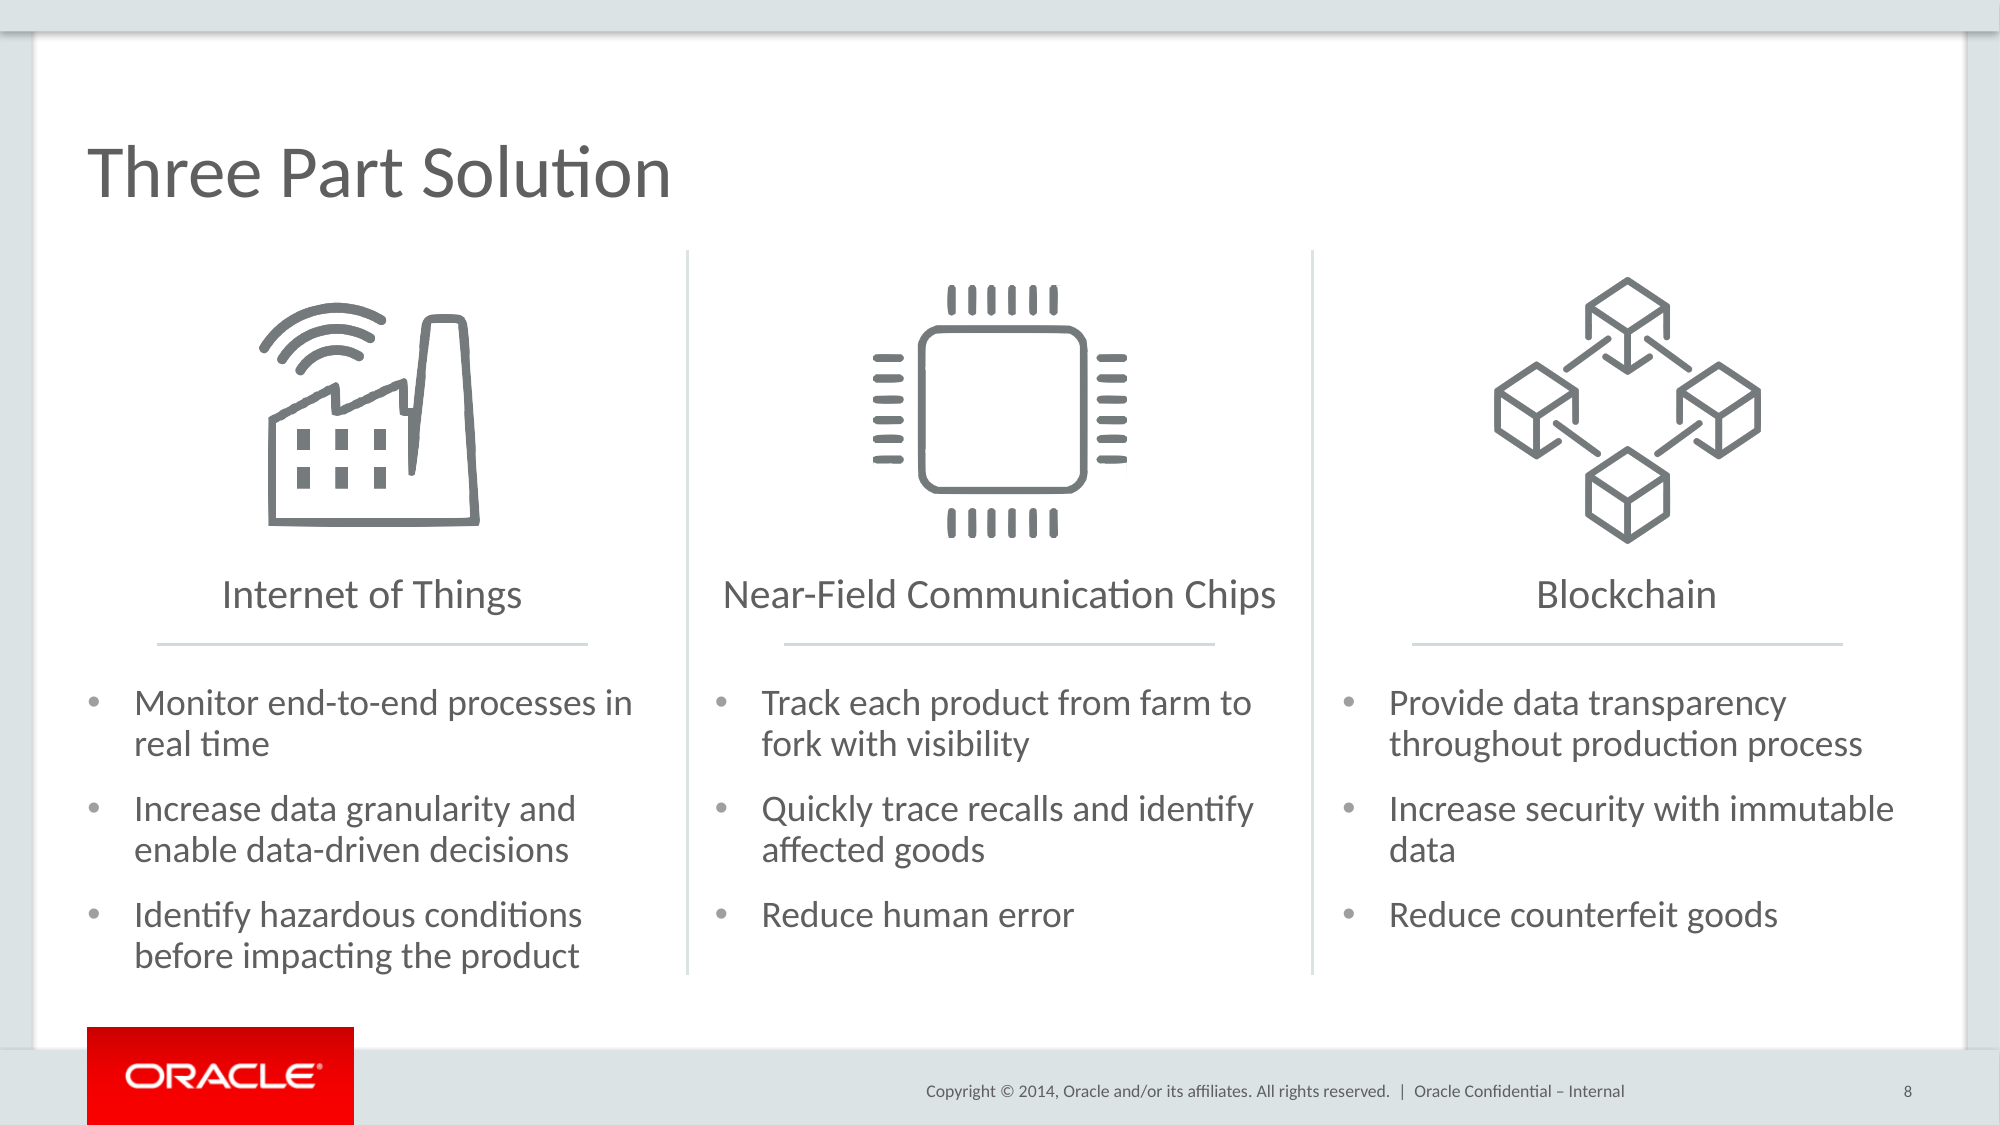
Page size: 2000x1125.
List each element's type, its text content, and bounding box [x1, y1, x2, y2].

list Provide data transparency throughout production process Increase security with immutable data Reduce counterfeit goods [1342, 683, 1913, 975]
slide_number 8 [1849, 1075, 1913, 1106]
list Monitor end-to-end processes in real time Increase data granularity and enable data-driven decisions Identify hazardous conditions before impacting the product [87, 683, 658, 975]
picture [235, 289, 510, 557]
picture [87, 1027, 354, 1125]
picture [1469, 267, 1786, 545]
title Three Part Solution [87, 66, 1913, 213]
picture [873, 285, 1127, 539]
footer Oracle Confidential – Internal [1414, 1075, 1849, 1106]
list Track each product from farm to fork with visibility Quickly trace recalls and identify affected goods Reduce human error [714, 683, 1285, 975]
text_box Blockchain [1429, 556, 1825, 634]
text_box Internet of Things [174, 556, 570, 634]
text_box Near-Field Communication Chips [685, 556, 1314, 634]
